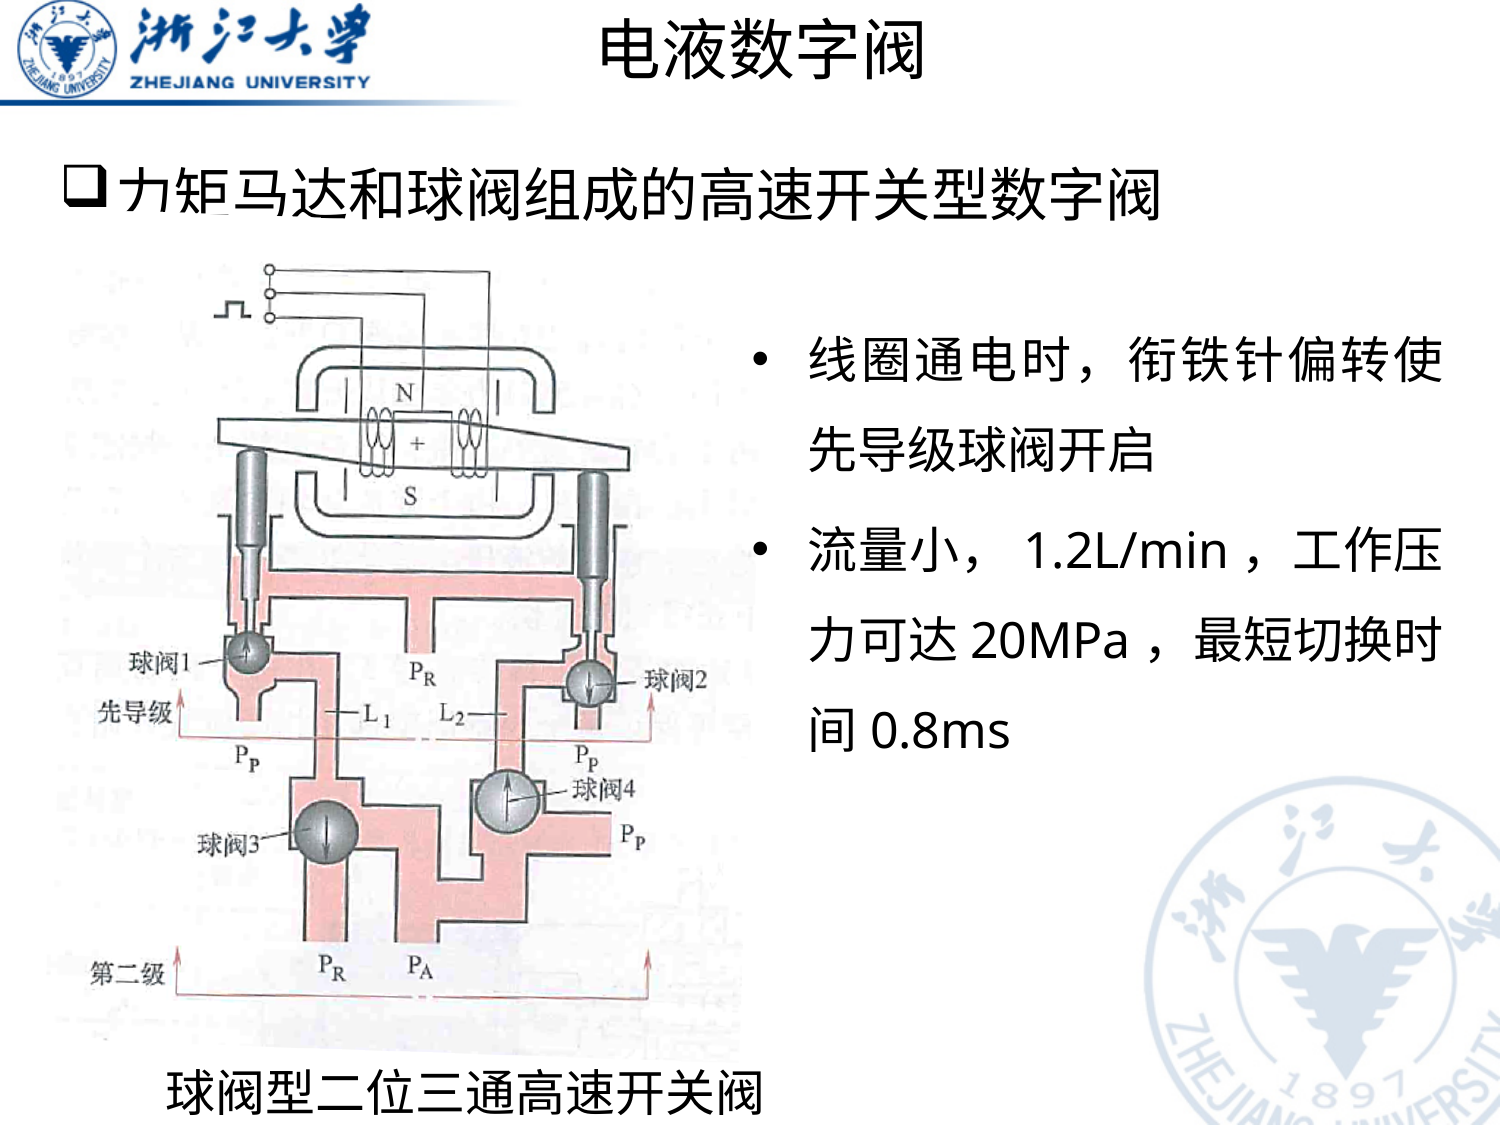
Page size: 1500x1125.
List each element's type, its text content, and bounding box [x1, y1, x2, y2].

picture [0, 0, 1500, 1125]
list 力矩马达和球阀组成的高速开关型数字阀 [44, 115, 1422, 244]
text_box 球阀型二位三通高速开关阀 [150, 1054, 787, 1125]
text_box 线圈通电时，衔铁针偏转使先导级球阀开启 流量小，1.2L/min，工作压力可达20MPa，最短切换时间0.8ms [757, 290, 1459, 766]
title 电液数字阀 [229, 0, 1293, 100]
